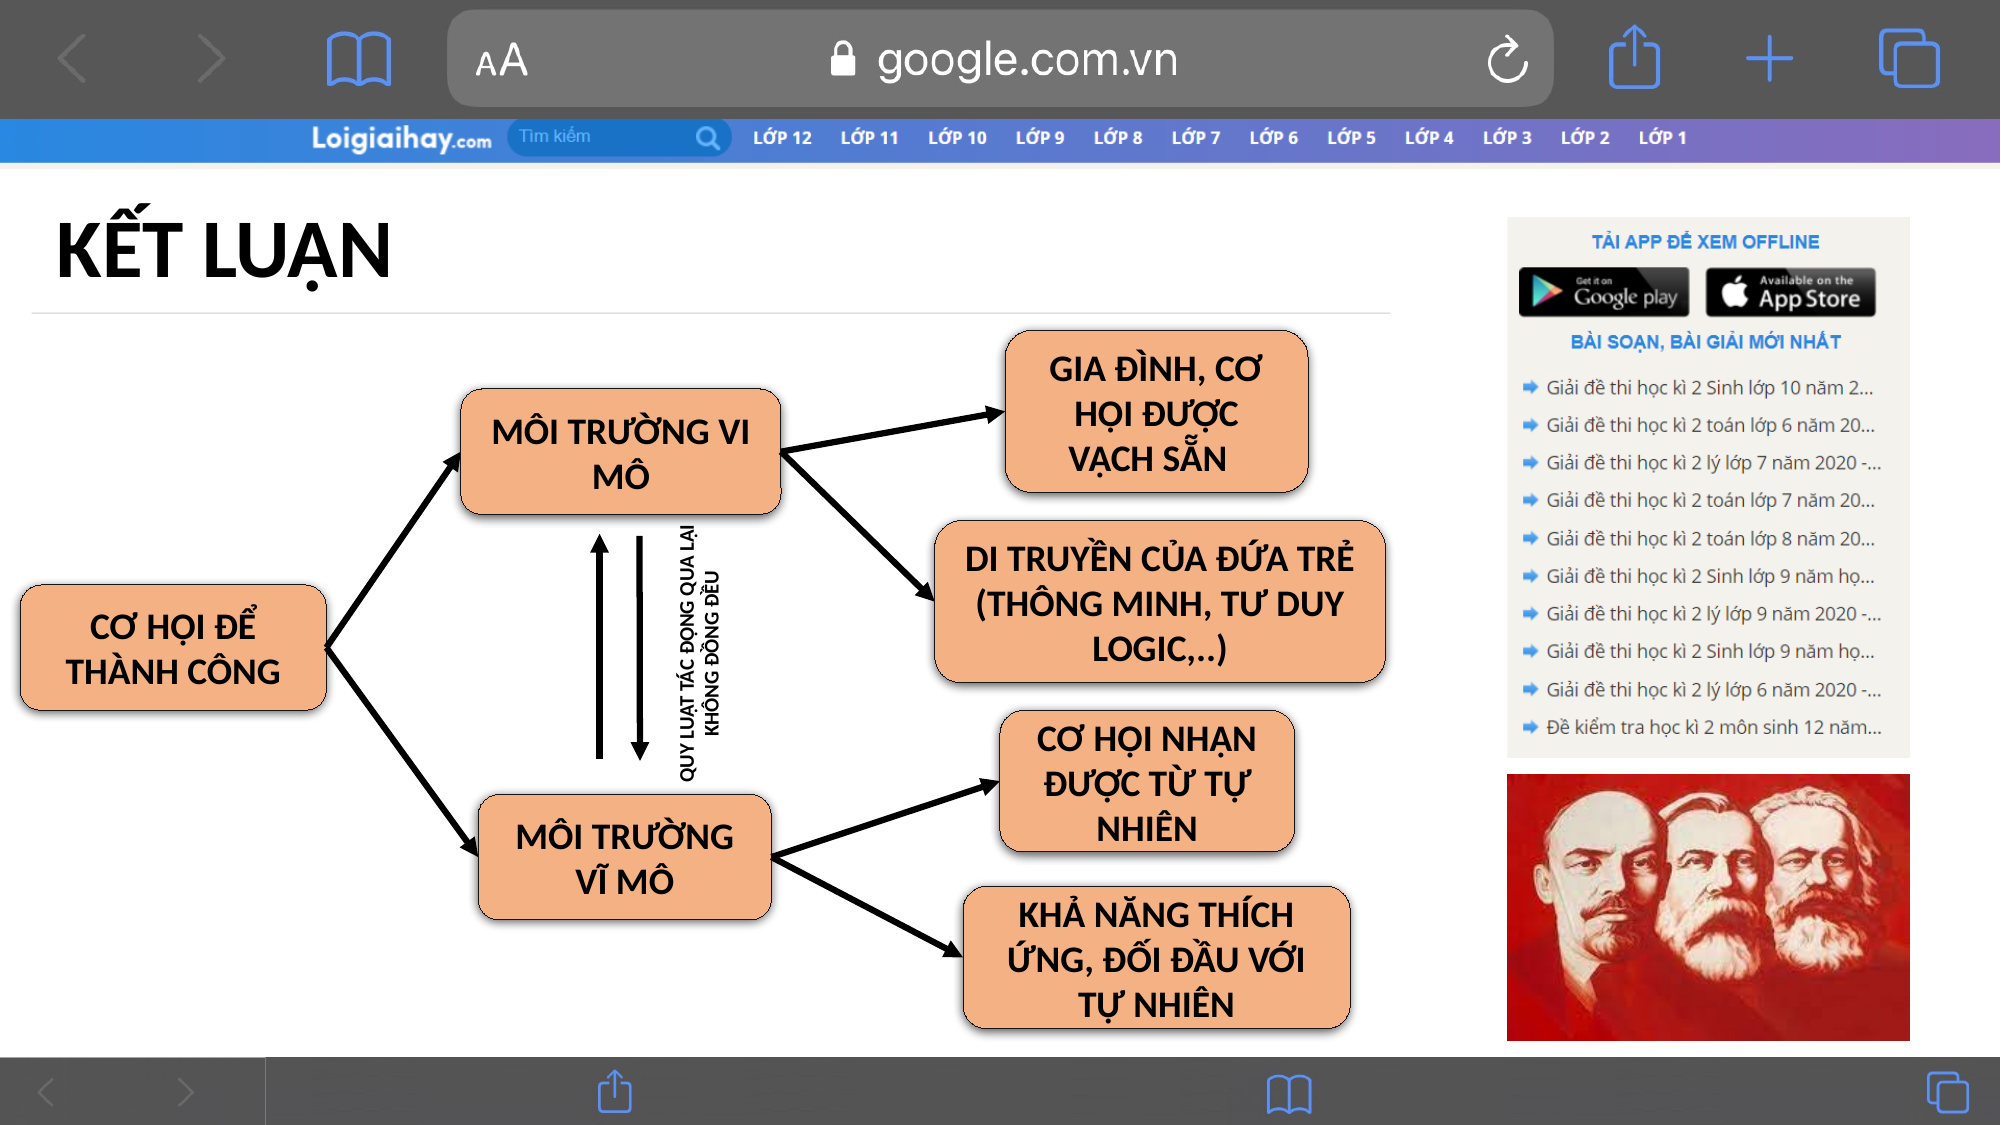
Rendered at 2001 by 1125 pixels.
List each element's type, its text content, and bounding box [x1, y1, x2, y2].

text_box MÔI TRƯỜNG VI MÔ [460, 388, 781, 515]
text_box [326, 647, 479, 858]
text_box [771, 857, 964, 958]
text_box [780, 411, 1005, 452]
text_box CƠ HỘI ĐỂ THÀNH CÔNG [20, 584, 326, 711]
picture [1507, 217, 1910, 758]
text_box MÔI TRƯỜNG VĨ MÔ [478, 794, 771, 920]
text_box KẾT LUẬN [41, 186, 1518, 302]
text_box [780, 451, 935, 602]
picture [1507, 774, 1910, 1041]
text_box CƠ HỘI NHẬN ĐƯỢC TỪ TỰ NHIÊN [999, 710, 1295, 852]
text_box KHẢ NĂNG THÍCH ỨNG, ĐỐI ĐẦU VỚI TỰ NHIÊN [963, 886, 1351, 1029]
picture [0, 0, 2000, 169]
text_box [771, 781, 1000, 857]
text_box GIA ĐÌNH, CƠ HỘI ĐƯỢC VẠCH SẴN [1005, 330, 1309, 493]
text_box DI TRUYỀN CỦA ĐỨA TRẺ (THÔNG MINH, TƯ DUY LOGIC,..) [934, 520, 1386, 683]
picture [0, 294, 1414, 325]
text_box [326, 451, 461, 647]
picture [0, 1057, 2000, 1125]
text_box QUY LUẬT TÁC ĐỘNG QUA LẠI KHÔNG ĐỒNG ĐỀU [665, 487, 731, 820]
